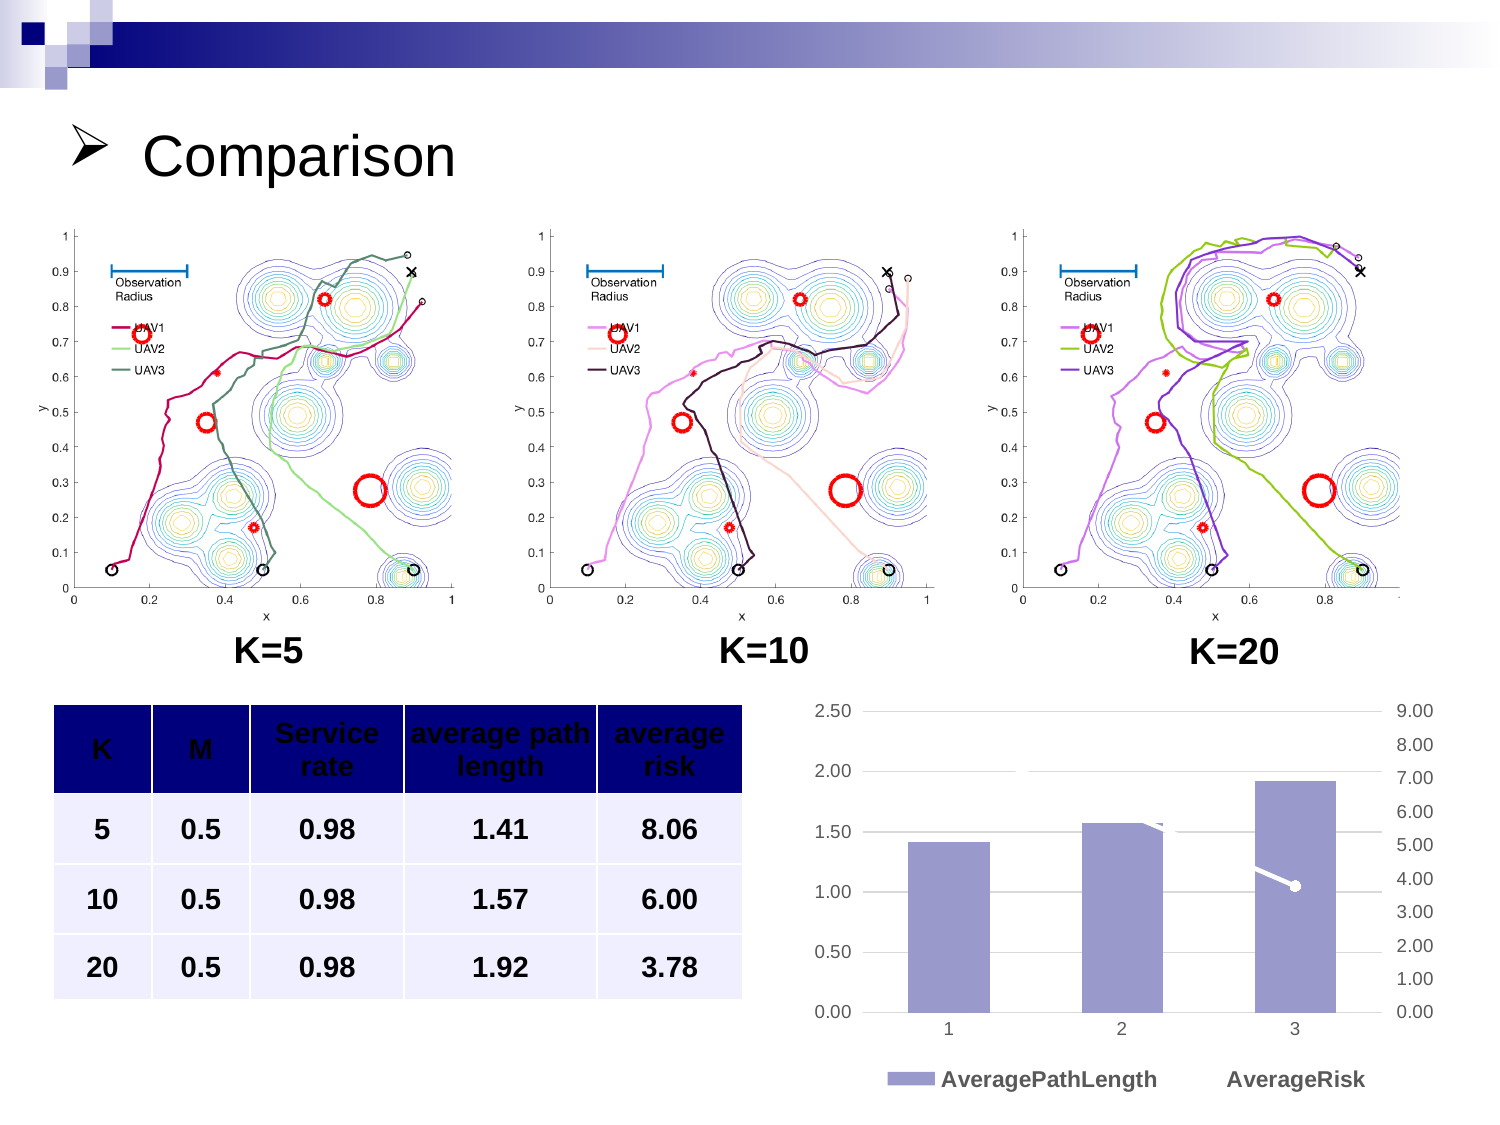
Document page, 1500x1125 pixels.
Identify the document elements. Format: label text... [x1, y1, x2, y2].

table_cell 0.98 [251, 794, 403, 863]
chart [801, 692, 1452, 1098]
text_box K=5 [219, 636, 319, 679]
table_cell 1.57 [405, 865, 596, 933]
table_cell 8.06 [598, 794, 742, 863]
table_cell 10 [54, 865, 151, 933]
table_cell 0.5 [153, 794, 249, 863]
table_cell 0.5 [153, 935, 249, 999]
table_cell 20 [54, 935, 151, 999]
table_cell 1.92 [405, 935, 596, 999]
picture [974, 196, 1400, 636]
text_box K=10 [704, 636, 825, 679]
table_header Service rate [251, 705, 403, 793]
picture [27, 196, 455, 636]
table_cell 6.00 [598, 865, 742, 933]
table_cell 0.98 [251, 865, 403, 933]
table_cell 3.78 [598, 935, 742, 999]
table_header average risk [598, 705, 742, 793]
table_cell 0.5 [153, 865, 249, 933]
table_cell 1.41 [405, 794, 596, 863]
title Comparison [0, 40, 525, 266]
table_header K [54, 705, 151, 793]
table_cell 5 [54, 794, 151, 863]
text_box K=20 [1174, 636, 1295, 680]
table_cell 0.98 [251, 935, 403, 999]
table_header M [153, 705, 249, 793]
picture [501, 196, 936, 636]
table_header average path length [405, 705, 596, 793]
